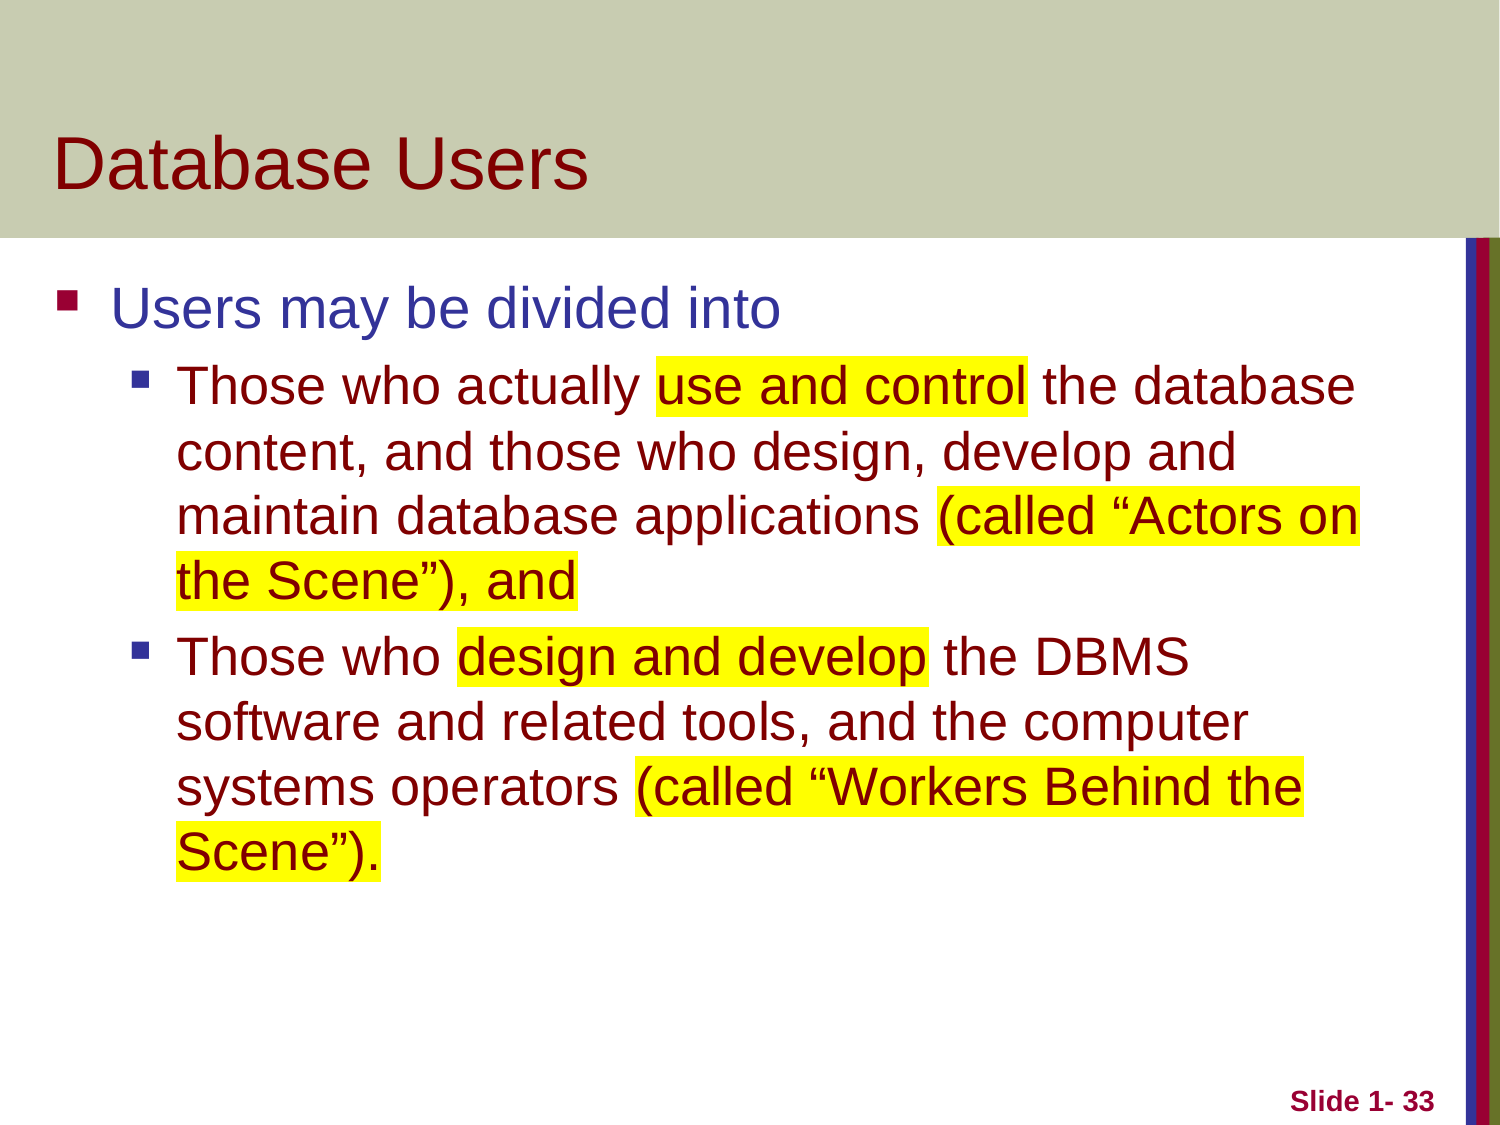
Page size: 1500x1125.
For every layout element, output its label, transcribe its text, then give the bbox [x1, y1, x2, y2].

list Users may be divided into Those who actually use and control the database content, and those who design, develop and maintain database applications (called “Actors on the Scene”), and Those who design and develop the DBMS software and related tools, and the computer systems operators (called “Workers Behind the Scene”). [39, 262, 1401, 1013]
title Database Users [37, 49, 1317, 213]
slide_number Slide 1- 33 [1137, 1049, 1451, 1125]
